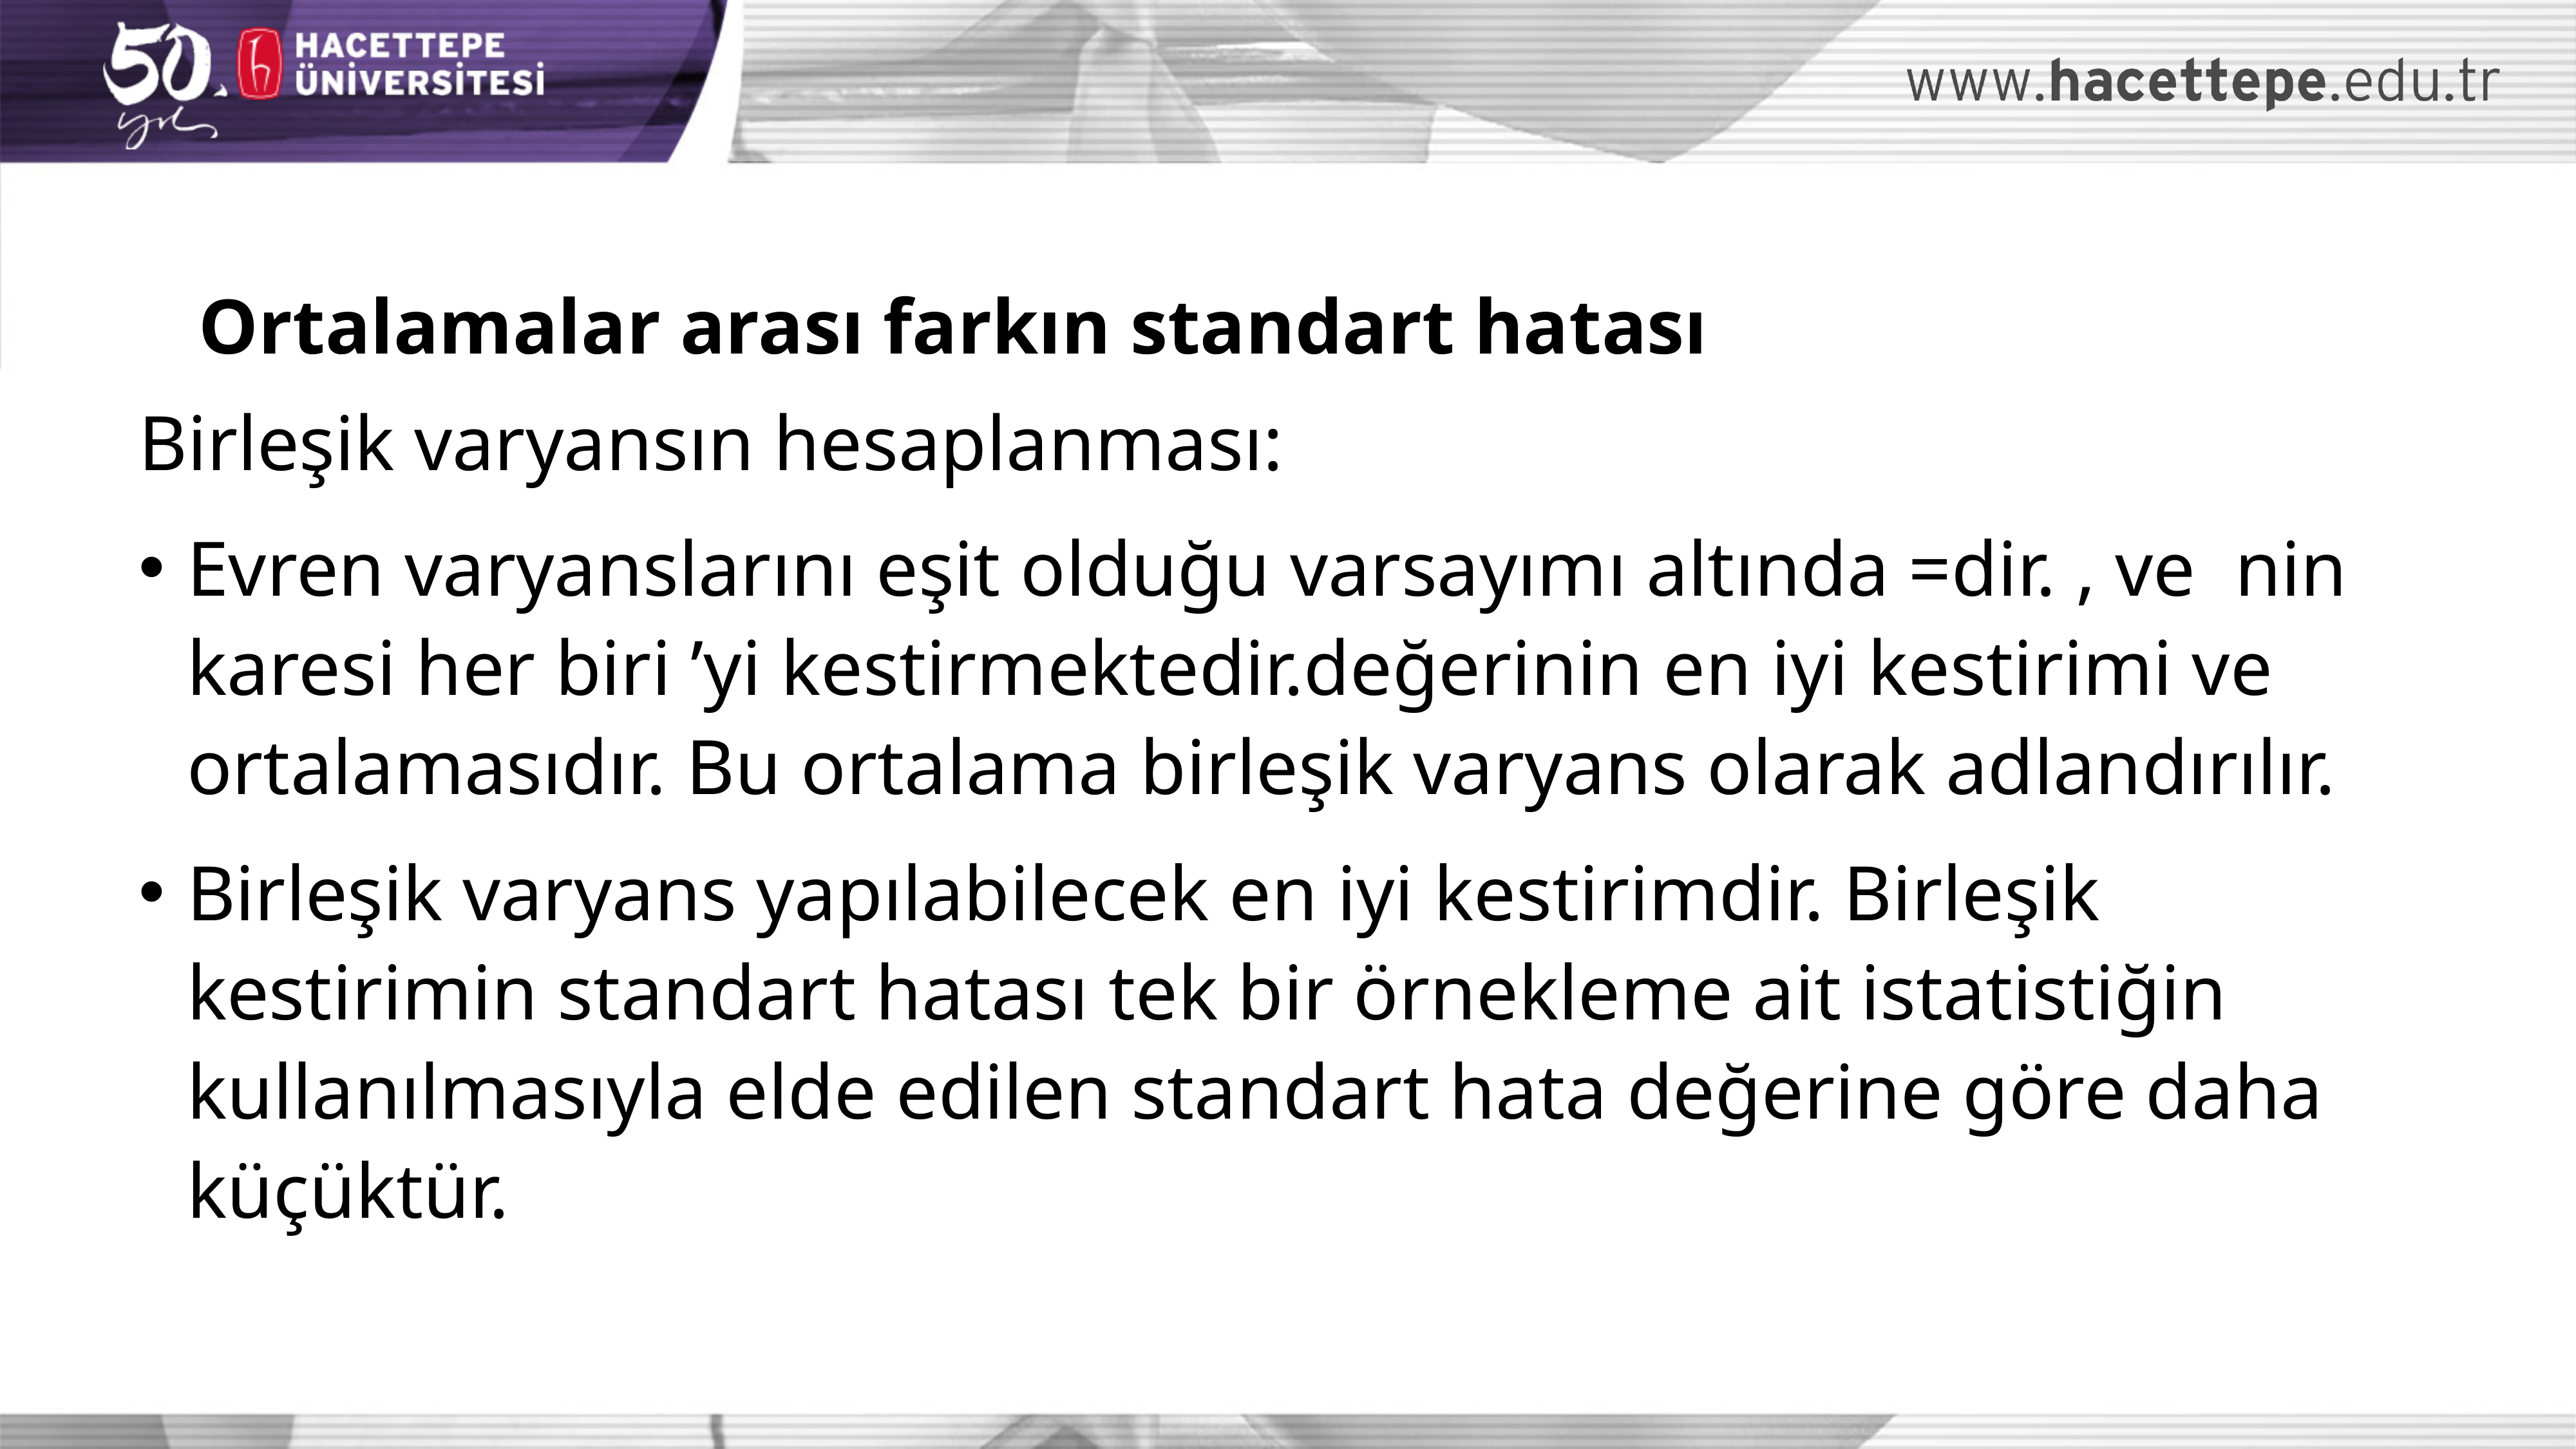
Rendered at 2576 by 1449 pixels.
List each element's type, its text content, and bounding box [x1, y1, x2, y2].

picture [0, 0, 2576, 1449]
text_box Ortalamalar arası farkın standart hatası [189, 265, 2399, 500]
